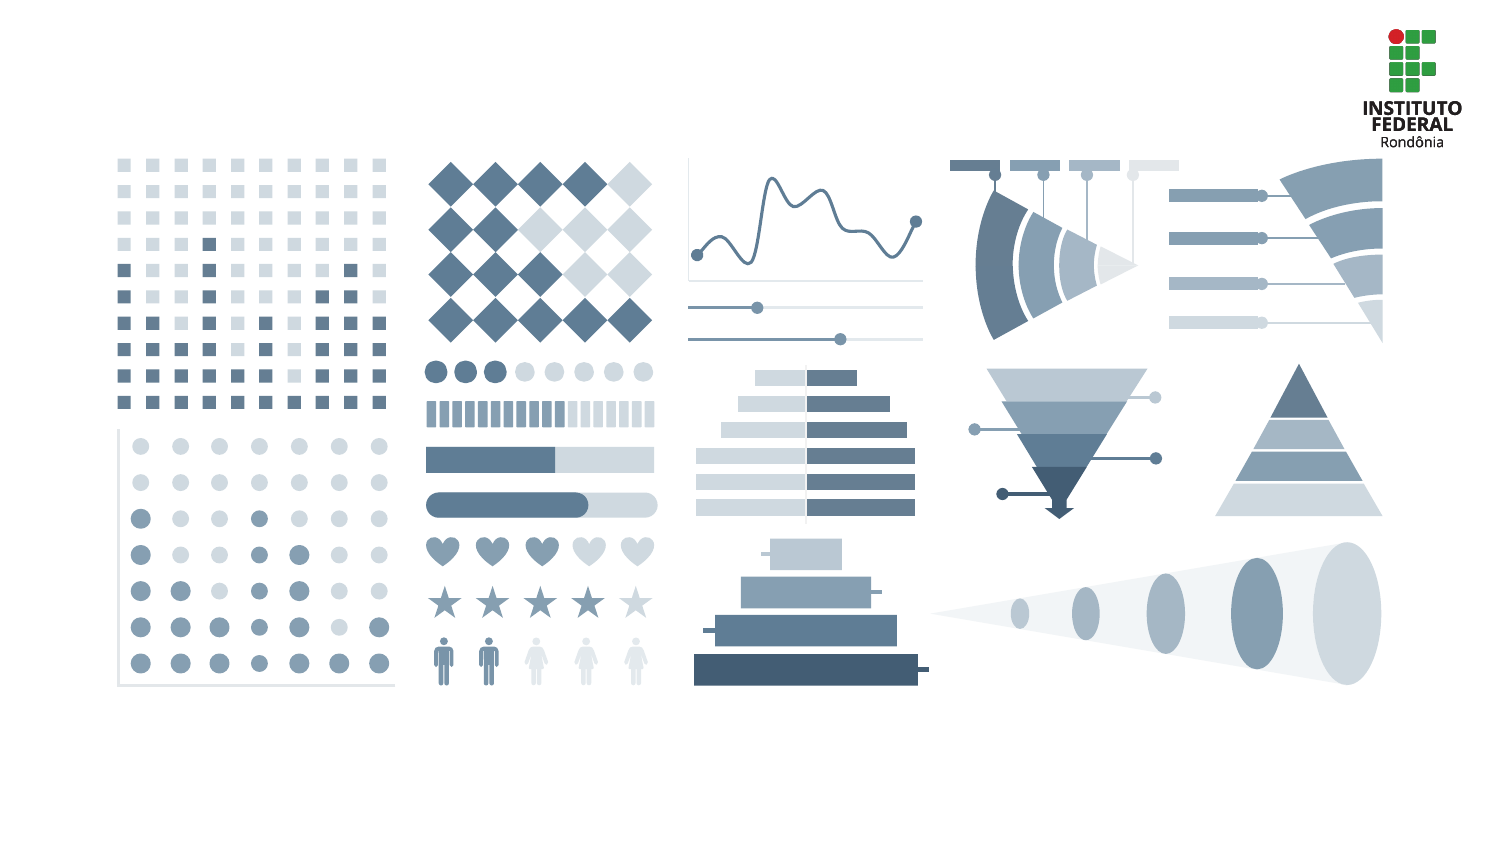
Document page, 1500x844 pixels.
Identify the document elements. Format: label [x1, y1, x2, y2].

text_box [117, 158, 387, 410]
text_box [1214, 363, 1383, 517]
text_box [117, 428, 396, 686]
text_box [425, 492, 658, 518]
text_box [428, 161, 653, 343]
text_box [433, 637, 649, 686]
text_box [427, 585, 653, 619]
text_box [688, 157, 924, 282]
text_box [696, 365, 916, 525]
text_box [425, 446, 655, 474]
text_box [687, 307, 924, 340]
picture [1358, 22, 1467, 154]
text_box [426, 400, 655, 428]
text_box [949, 159, 1180, 341]
text_box [693, 538, 930, 686]
text_box [1180, 158, 1383, 344]
text_box [425, 536, 655, 567]
text_box [974, 368, 1157, 520]
text_box [930, 542, 1382, 686]
text_box [425, 361, 654, 382]
